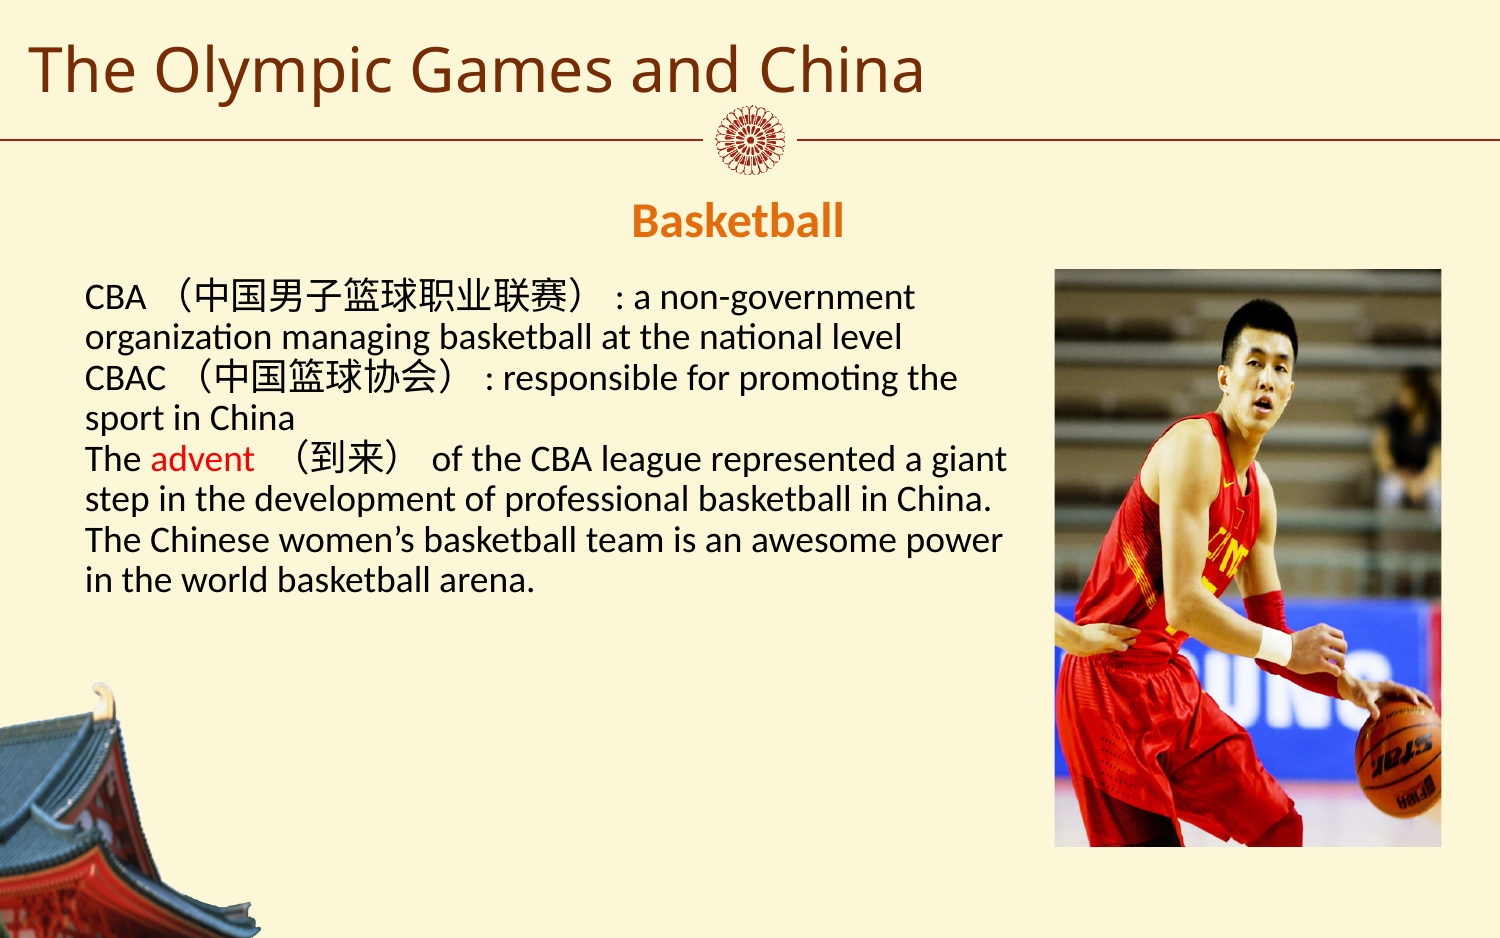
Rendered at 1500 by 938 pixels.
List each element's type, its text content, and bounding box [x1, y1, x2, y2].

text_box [0, 105, 1500, 175]
picture [1054, 269, 1442, 847]
text_box Basketball [616, 182, 871, 256]
list CBA（中国男子篮球职业联赛）: a non-government organization managing basketball at the national level CBAC（中国篮球协会）: responsible for promoting the sport in China The advent （到来）of the CBA league represented a giant step in the development of professional basketball in China. The Chinese women’s basketball team is an awesome power in the world basketball arena. [70, 269, 1043, 889]
text_box The Olympic Games and China [0, 8, 1022, 103]
picture [0, 668, 269, 938]
